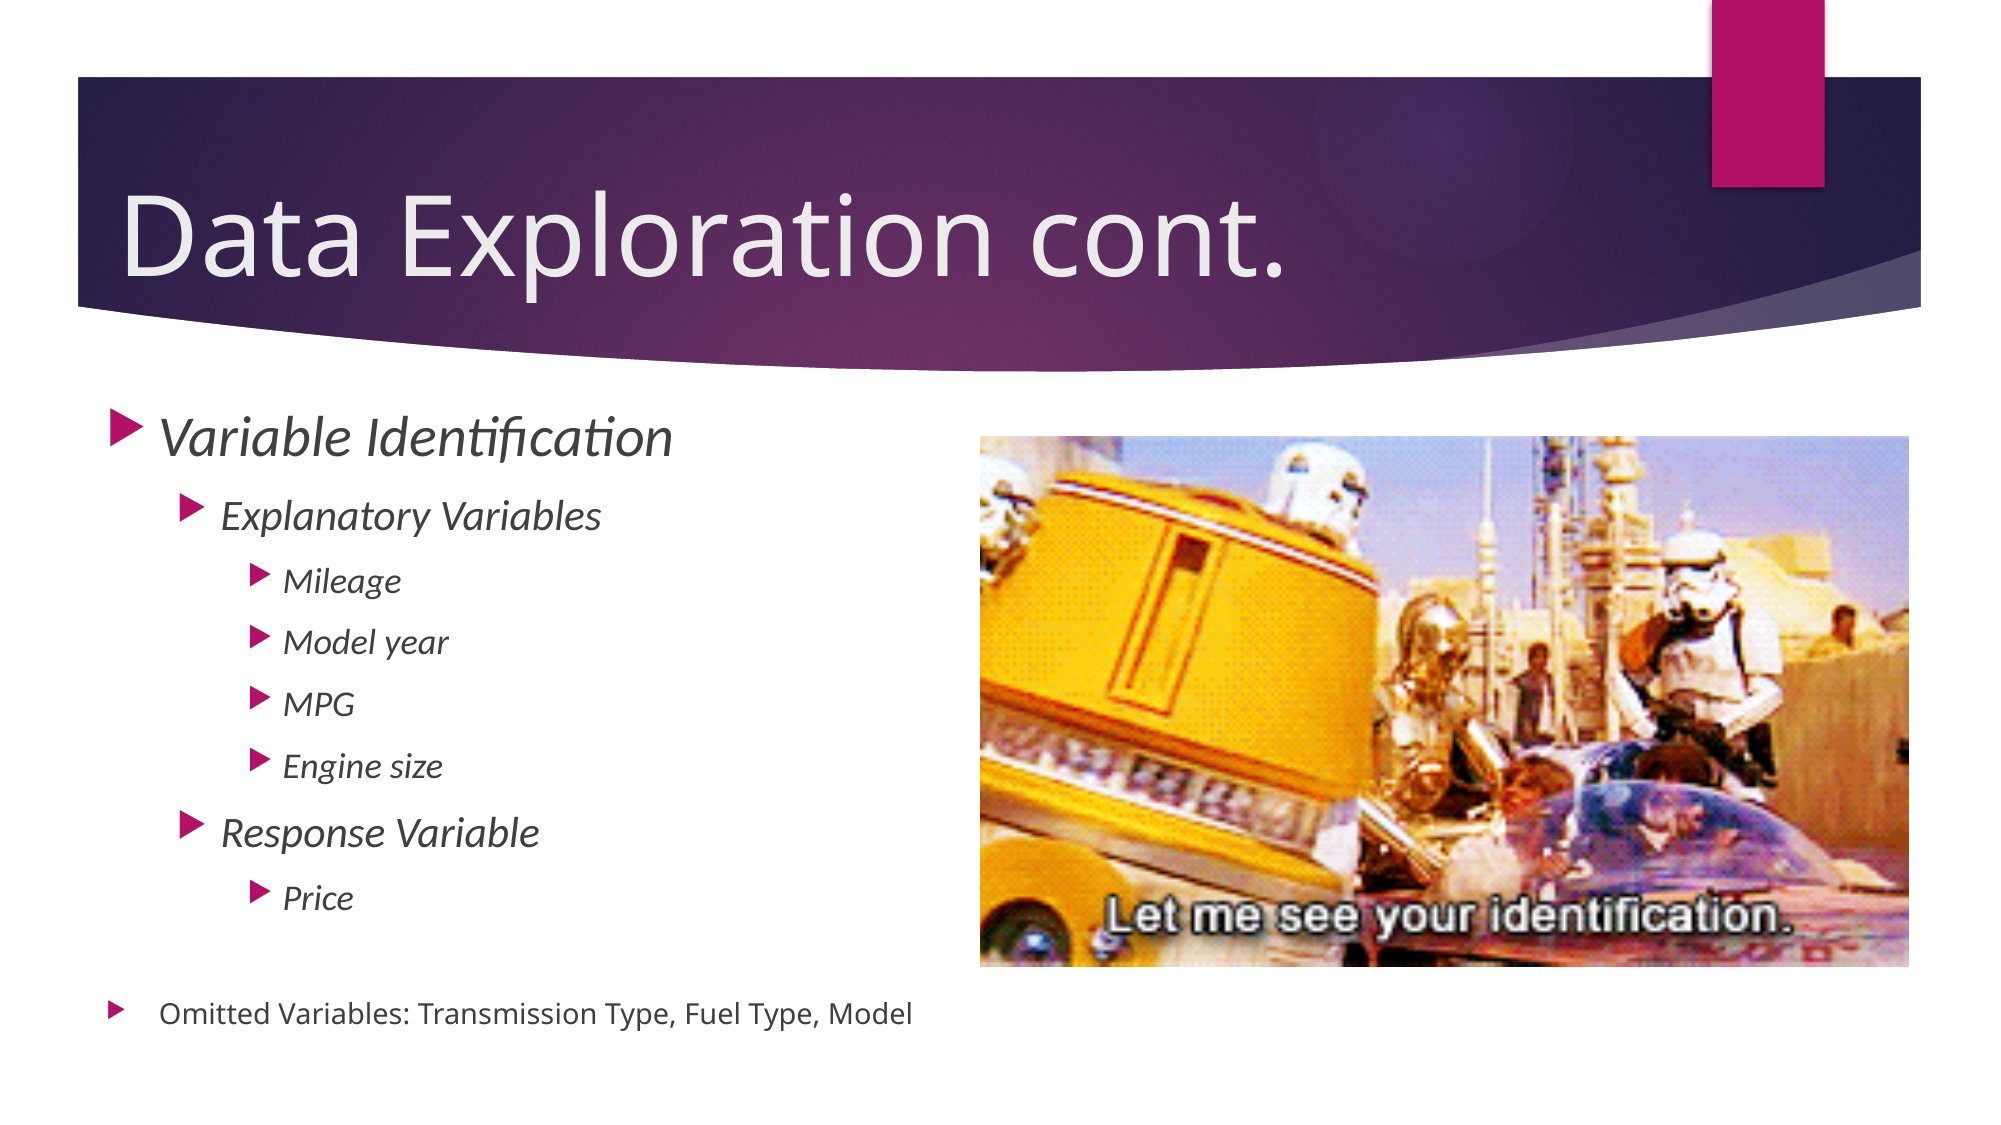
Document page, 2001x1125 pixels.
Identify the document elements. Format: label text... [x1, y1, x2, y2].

list Variable Identification Explanatory Variables Mileage Model year MPG Engine size Response Variable Price Omitted Variables: Transmission Type, Fuel Type, Model [91, 391, 939, 1046]
picture [979, 436, 1910, 968]
title Data Exploration cont. [102, 14, 1867, 307]
